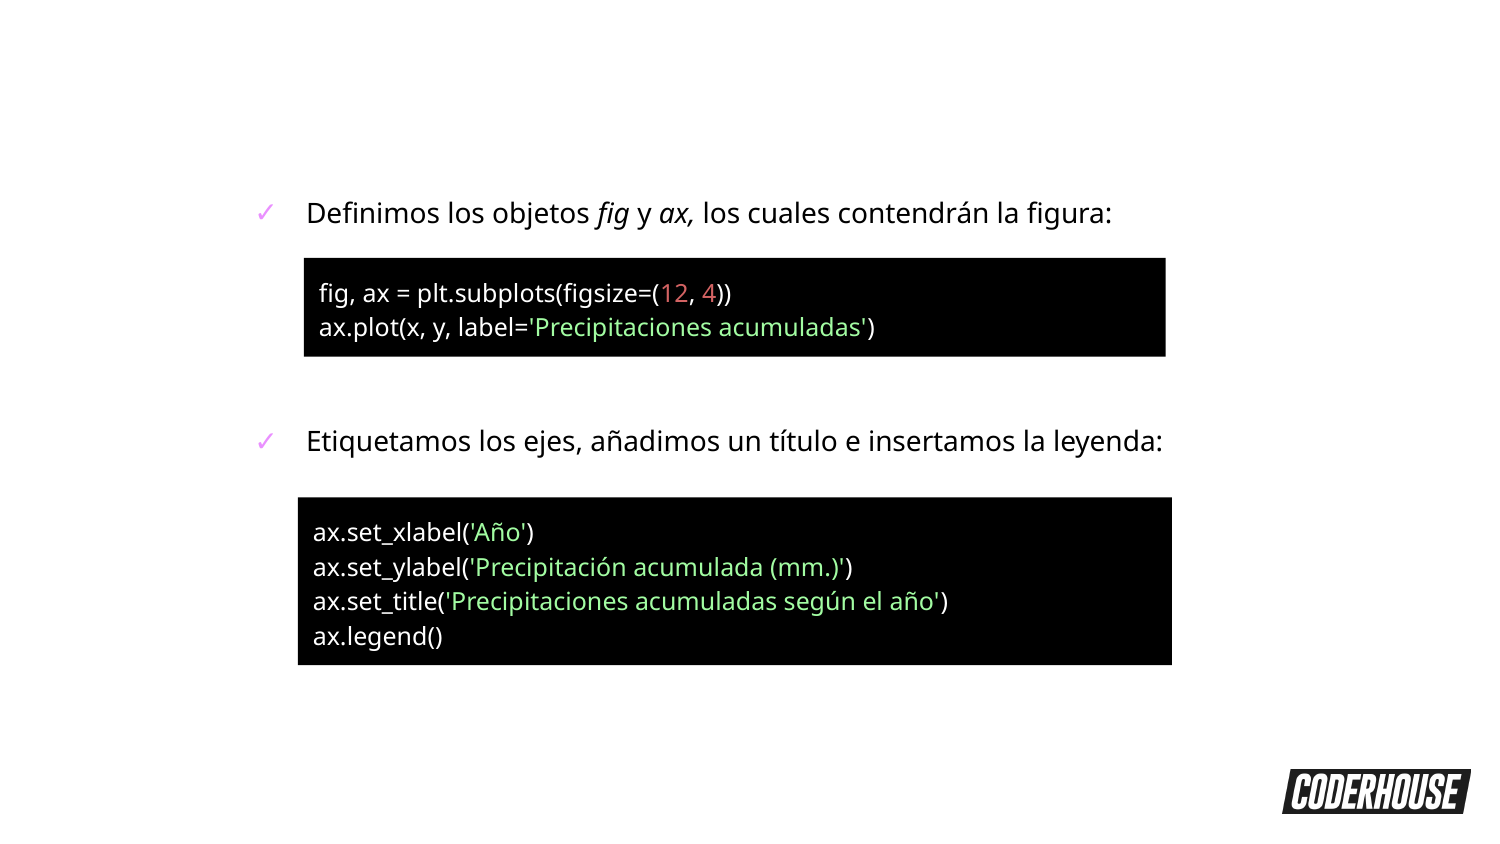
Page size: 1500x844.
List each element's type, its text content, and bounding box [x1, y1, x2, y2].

text_box fig, ax = plt.subplots(figsize=(12, 4)) ax.plot(x, y, label='Precipitaciones acumuladas') [303, 257, 1166, 357]
picture [1281, 769, 1471, 814]
text_box ax.set_xlabel('Año') ax.set_ylabel('Precipitación acumulada (mm.)') ax.set_title('Precipitaciones acumuladas según el año') ax.legend() [297, 497, 1172, 666]
text_box Definimos los objetos fig y ax, los cuales contendrán la figura: Etiquetamos los ejes, añadimos un título e insertamos la leyenda: [216, 179, 1284, 659]
